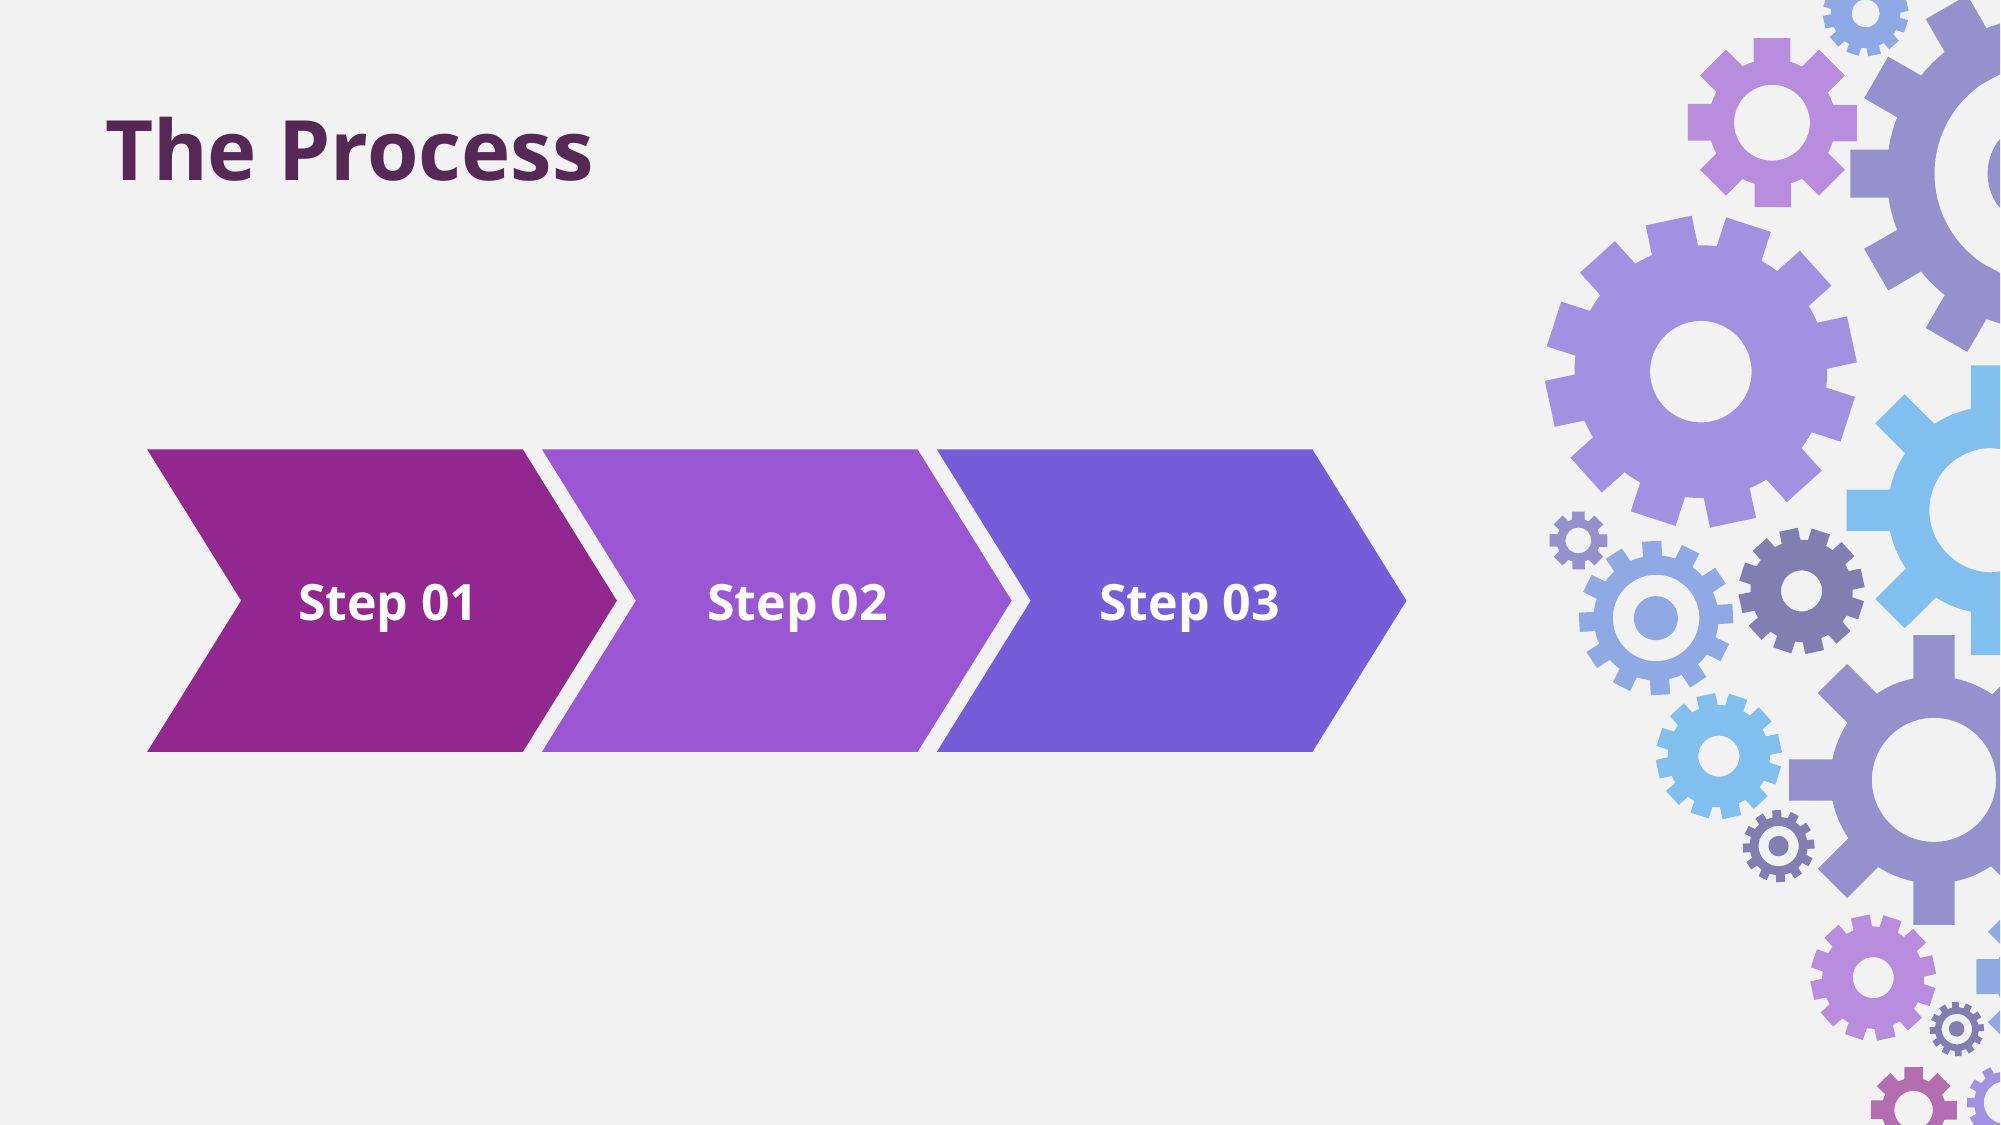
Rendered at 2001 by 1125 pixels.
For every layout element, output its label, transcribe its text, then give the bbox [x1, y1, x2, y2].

text_box The Process [90, 90, 711, 205]
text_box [147, 449, 1407, 752]
